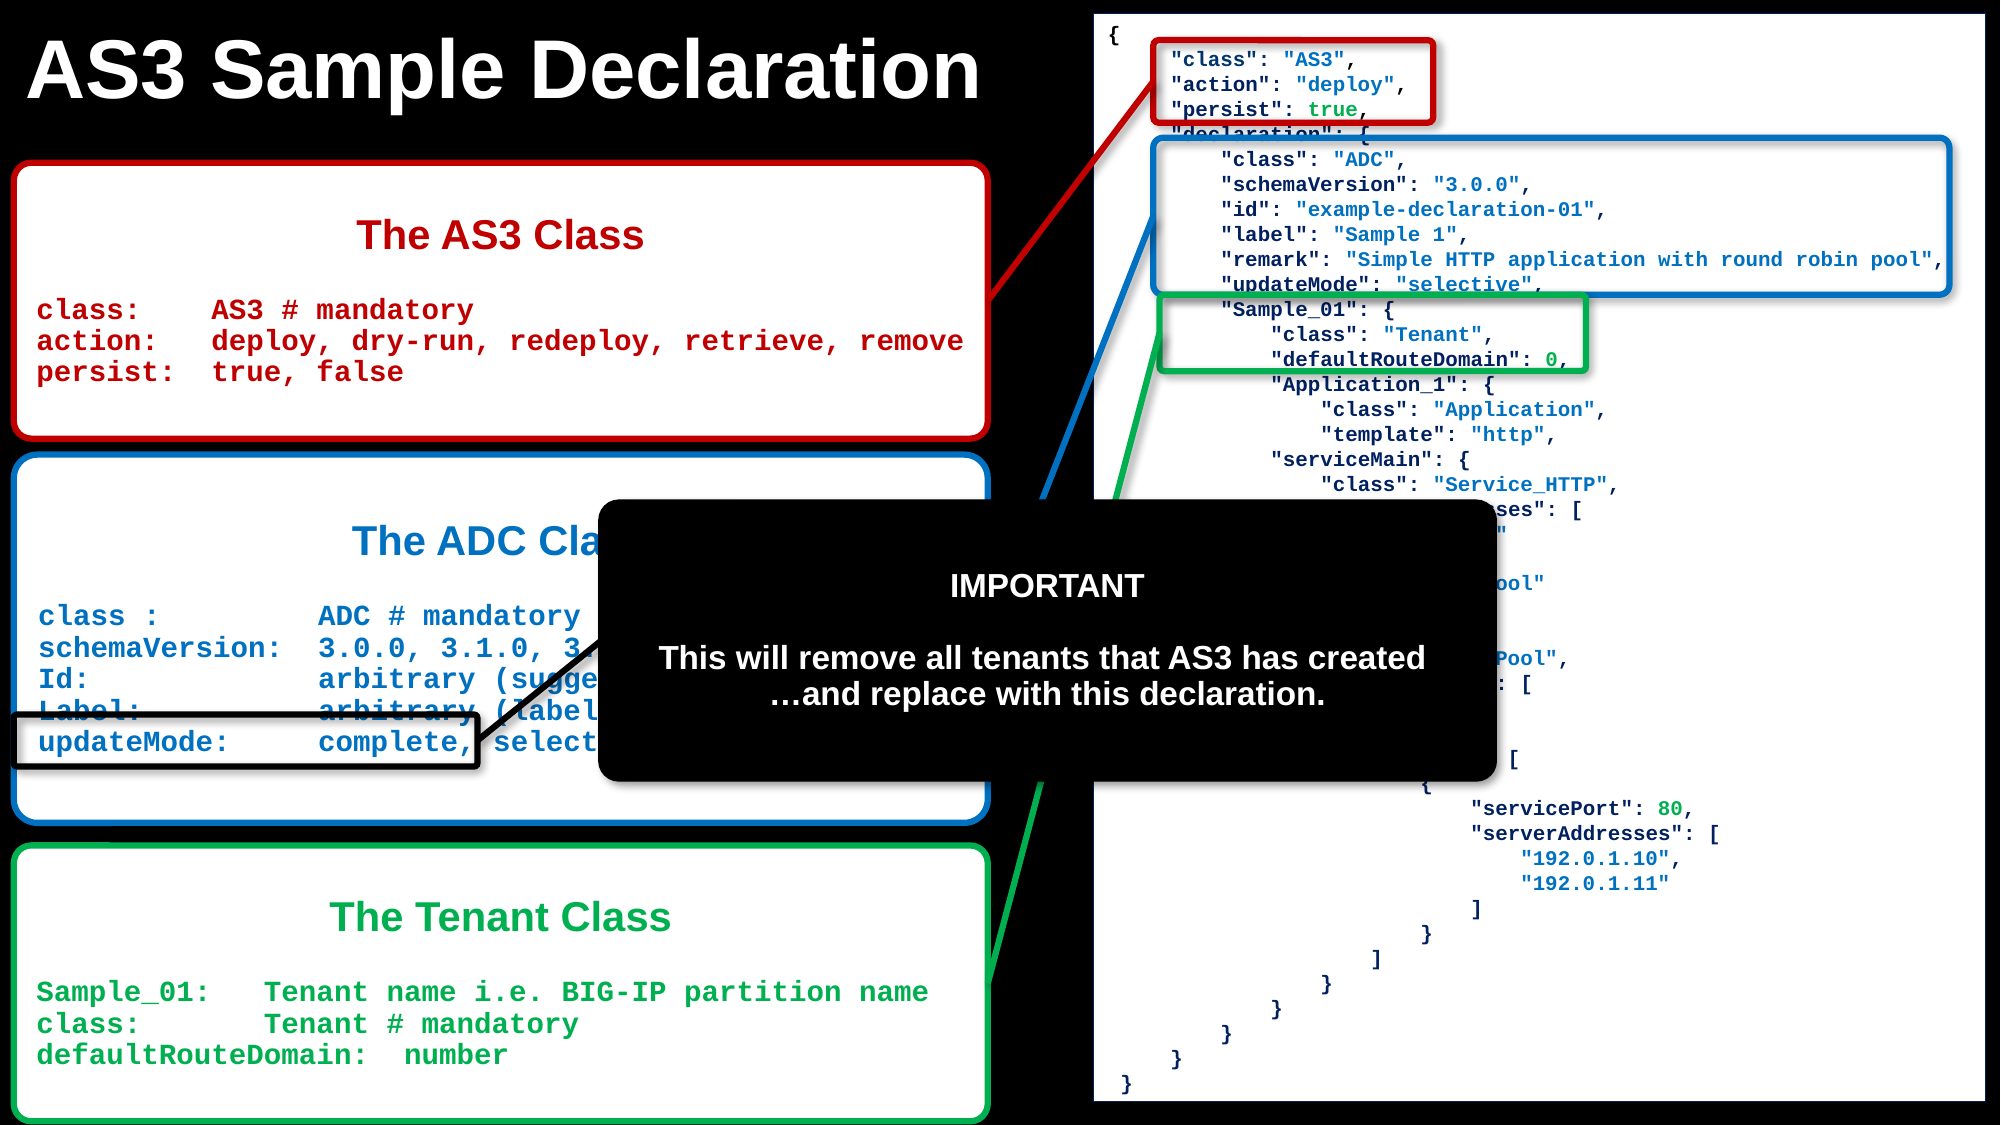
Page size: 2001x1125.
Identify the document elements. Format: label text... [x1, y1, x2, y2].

text_box { "class": "AS3", "action": "deploy", "persist": true, "declaration": { "class": "ADC", "schemaVersion": "3.0.0", "id": "example-declaration-01", "label": "Sample 1", "remark": "Simple HTTP application with round robin pool", "updateMode": "selective", "Sample_01": { "class": "Tenant", "defaultRouteDomain": 0, "Application_1": { "class": "Application", "template": "http", "serviceMain": { "class": "Service_HTTP", "virtualAddresses": [ "10.0.1.10" ], "pool": "web_pool" }, "web_pool": { "class": "Pool", "monitors": [ "http" ], "members": [ { "servicePort": 80, "serverAddresses": [ "192.0.1.10", "192.0.1.11" ] } ] } } } } } [1093, 13, 1986, 1102]
text_box The AS3 Class class: AS3 # mandatory action: deploy, dry-run, redeploy, retrieve, remove persist: true, false [13, 162, 987, 440]
text_box [1152, 39, 1434, 124]
text_box [13, 713, 478, 768]
text_box [1158, 294, 1587, 372]
text_box The Tenant Class Sample_01: Tenant name i.e. BIG-IP partition name class: Tenant # mandatory defaultRouteDomain: number [13, 844, 989, 1122]
text_box IMPORTANT This will remove all tenants that AS3 has created …and replace with this declaration. [600, 502, 987, 780]
text_box The ADC Class class : ADC # mandatory schemaVersion: 3.0.0, 3.1.0, 3.2.0 Id: arbitrary (suggest using urn::uuid) Label: arbitrary (labels the declaration) updateMode: complete, selective [13, 741, 987, 824]
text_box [987, 332, 1160, 984]
text_box IMPORTANT This will remove all tenants that AS3 has created …and replace with this declaration. [1160, 502, 1495, 780]
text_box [987, 216, 1154, 332]
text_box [477, 640, 602, 741]
text_box The ADC Class class : ADC # mandatory schemaVersion: 3.0.0, 3.1.0, 3.2.0 Id: arbitrary (suggest using urn::uuid) Label: arbitrary (labels the declaration) updateMode: complete, selective [13, 454, 987, 715]
title AS3 Sample Declaration [0, 1, 1028, 144]
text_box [987, 81, 1154, 216]
text_box [1154, 137, 1951, 296]
